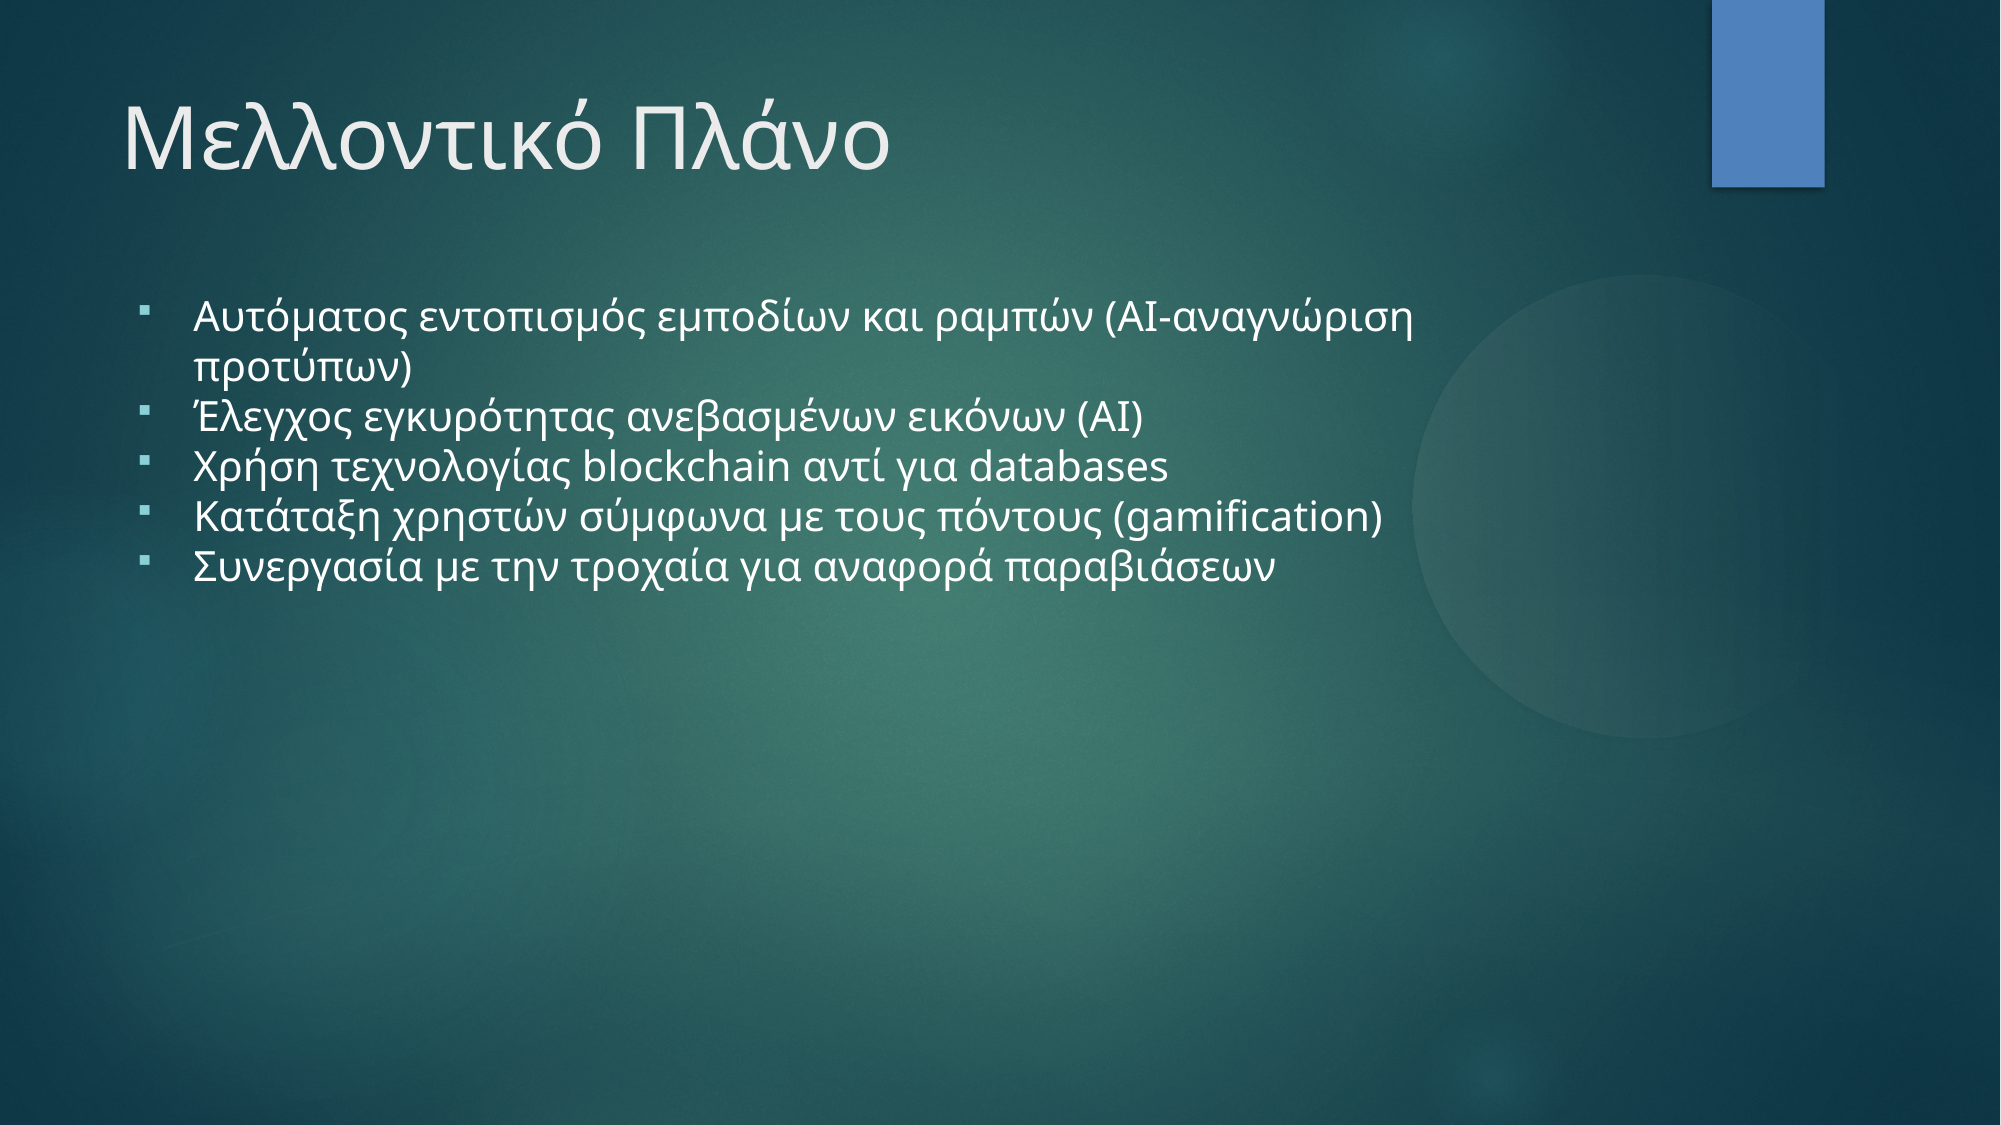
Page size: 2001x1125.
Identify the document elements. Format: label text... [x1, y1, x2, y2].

text_box Μελλοντικό Πλάνο [106, 74, 1649, 304]
text_box Αυτόματος εντοπισμός εμποδίων και ραμπών (AI-αναγνώριση προτύπων) Έλεγχος εγκυρότητας ανεβασμένων εικόνων (AI) Χρήση τεχνολογίας blockchain αντί για databases Κατάταξη χρηστών σύμφωνα με τους πόντους (gamification) Συνεργασία με την τροχαία για αναφορά παραβιάσεων [122, 282, 1590, 971]
picture [0, 0, 2001, 1125]
